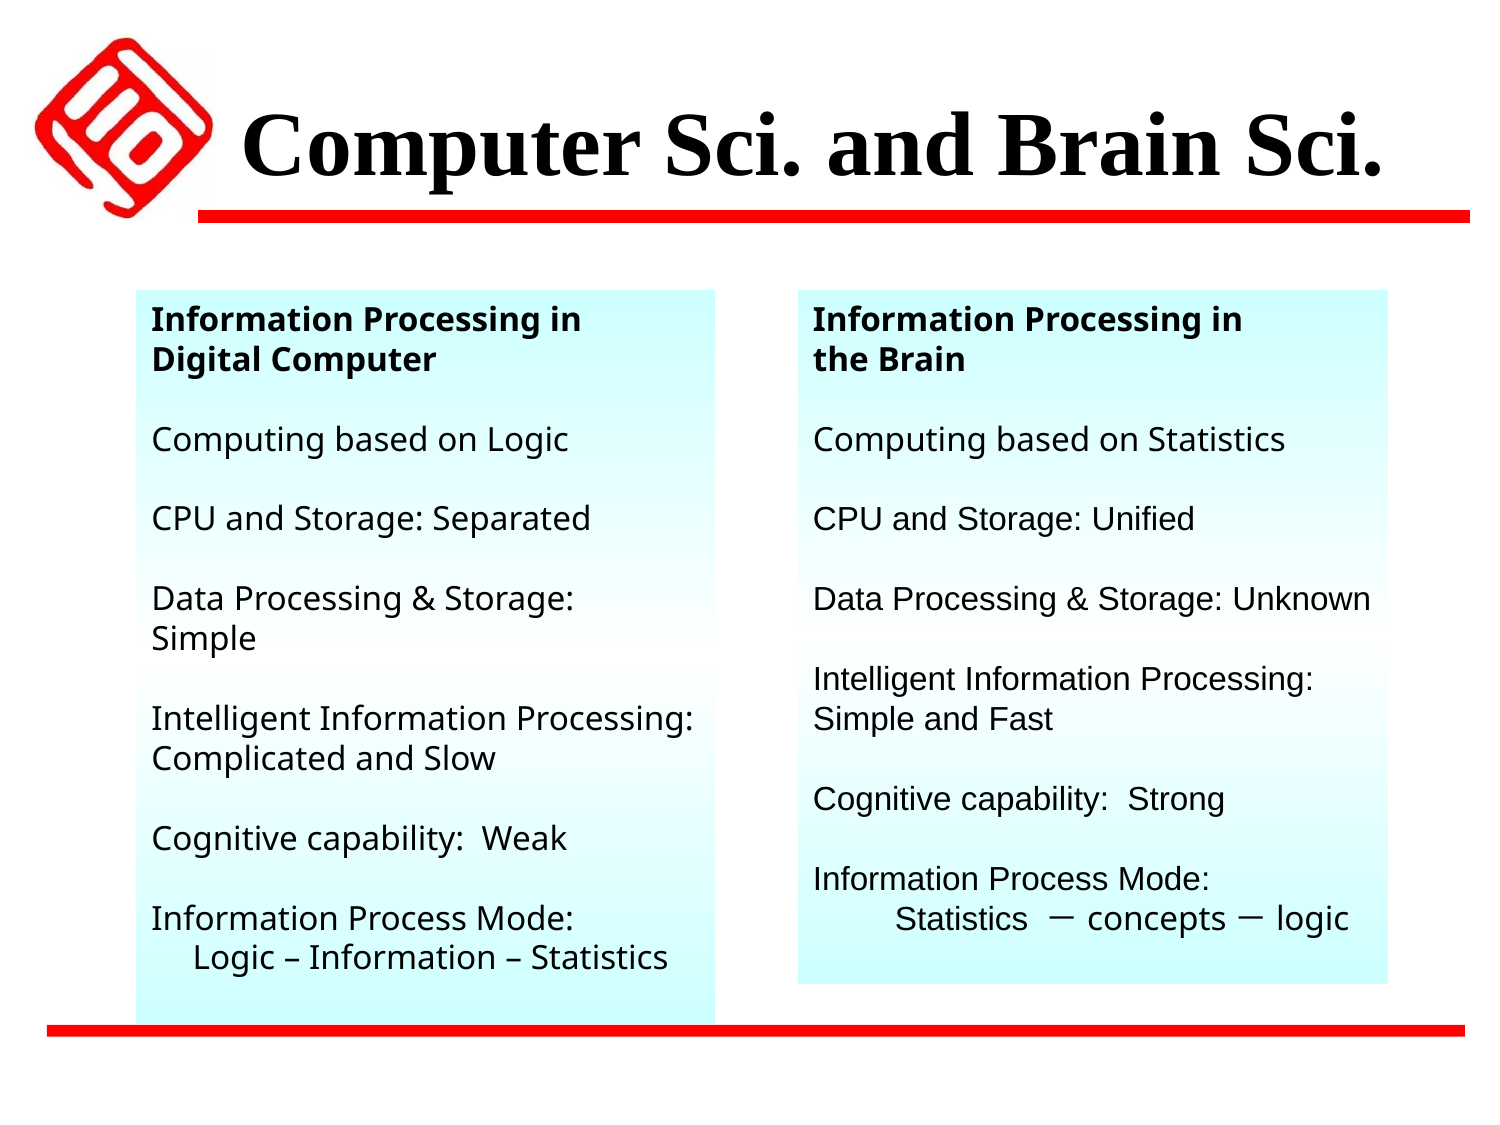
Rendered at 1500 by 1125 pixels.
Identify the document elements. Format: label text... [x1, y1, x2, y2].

text_box Information Processing in Digital Computer Computing based on Logic CPU and Storage: Separated Data Processing & Storage: Simple Intelligent Information Processing: Complicated and Slow Cognitive capability: Weak Information Process Mode: Logic – Information – Statistics [136, 290, 716, 1024]
text_box Information Processing in the Brain Computing based on Statistics CPU and Storage: Unified Data Processing & Storage: Unknown Intelligent Information Processing: Simple and Fast Cognitive capability: Strong Information Process Mode: Statistics －concepts－logic [798, 290, 1388, 984]
picture [31, 34, 216, 221]
title Computer Sci. and Brain Sci. [225, 45, 1425, 233]
